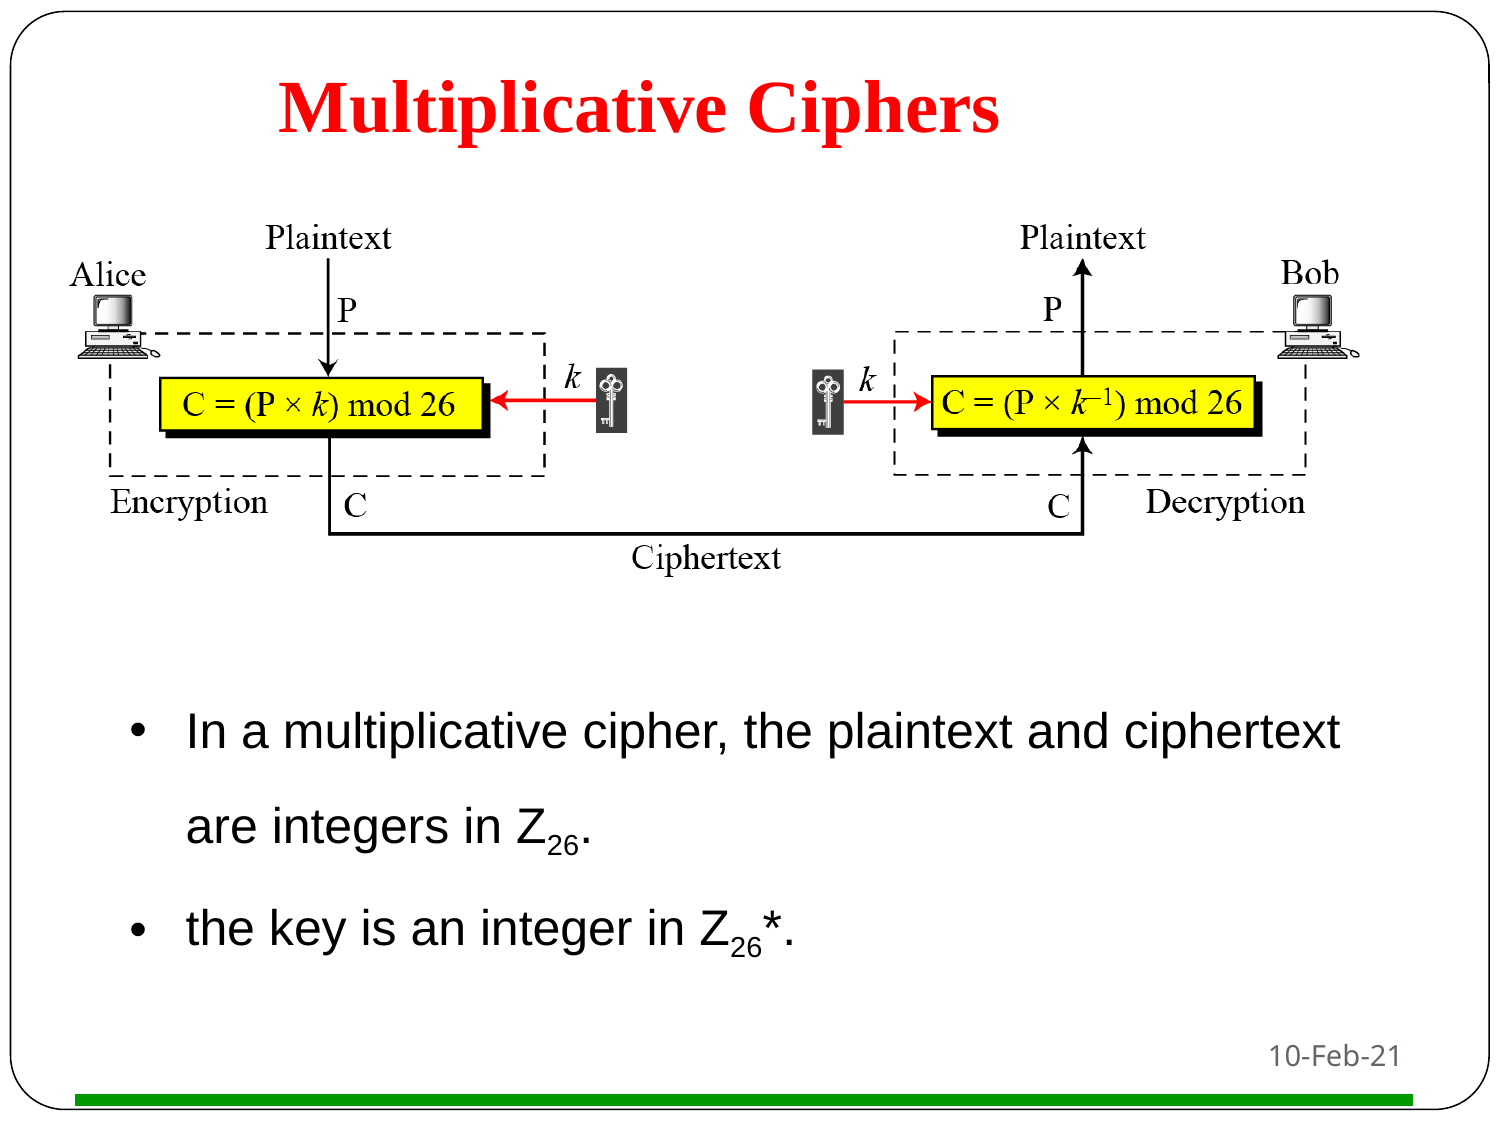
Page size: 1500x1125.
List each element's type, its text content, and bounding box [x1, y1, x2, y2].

slide_number 10-Feb-21 [1012, 1015, 1419, 1094]
text_box In a multiplicative cipher, the plaintext and ciphertext are integers in Z26. the key is an integer in Z26*. [114, 661, 1375, 972]
picture [69, 219, 1360, 581]
text_box Multiplicative Ciphers [263, 49, 1375, 155]
